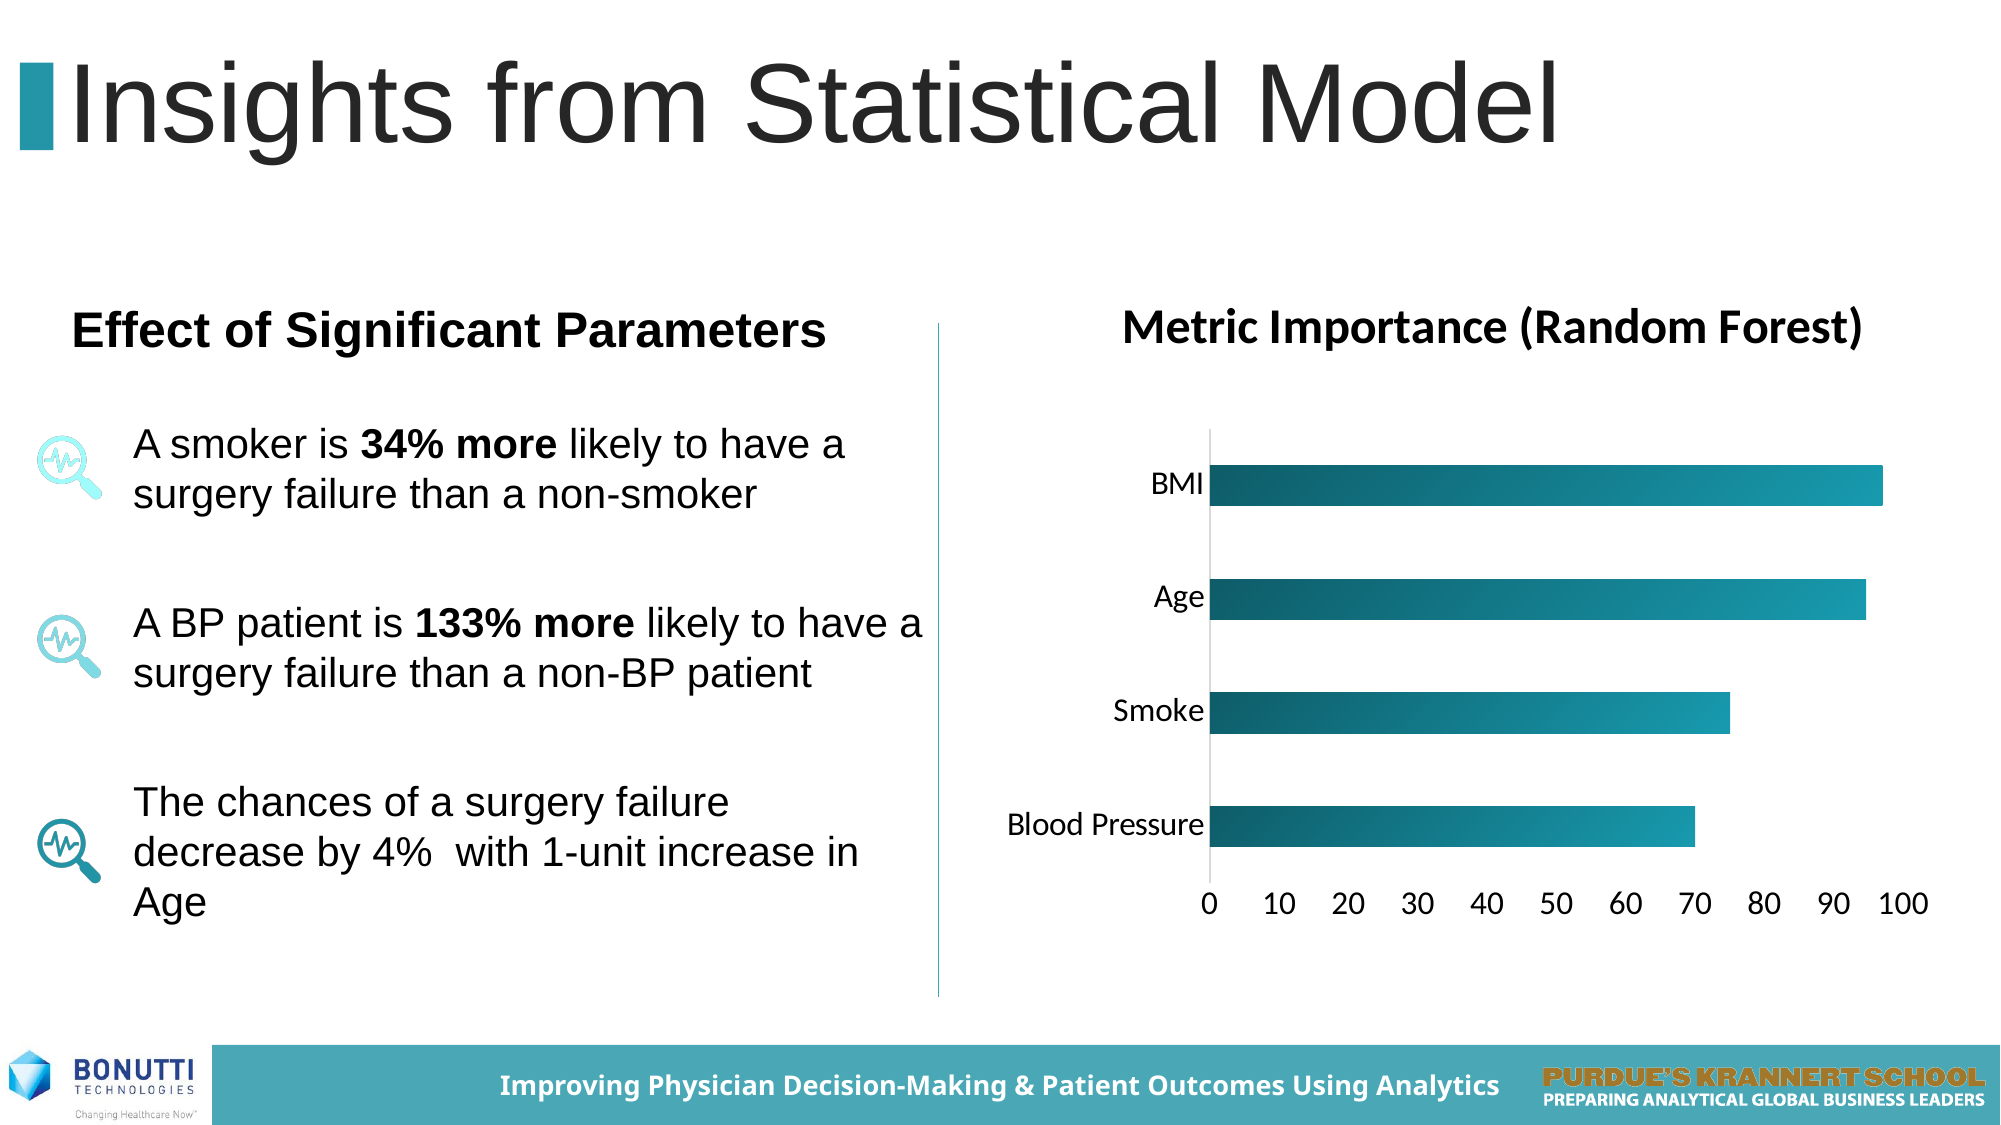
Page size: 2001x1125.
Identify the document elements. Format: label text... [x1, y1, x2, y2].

list Insights from Statistical Model [53, 47, 1952, 166]
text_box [31, 588, 938, 705]
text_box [31, 767, 896, 935]
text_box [0, 1042, 2000, 1125]
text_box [31, 409, 938, 526]
text_box Effect of Significant Parameters [56, 290, 843, 365]
text_box [19, 62, 54, 151]
chart [962, 257, 1952, 959]
